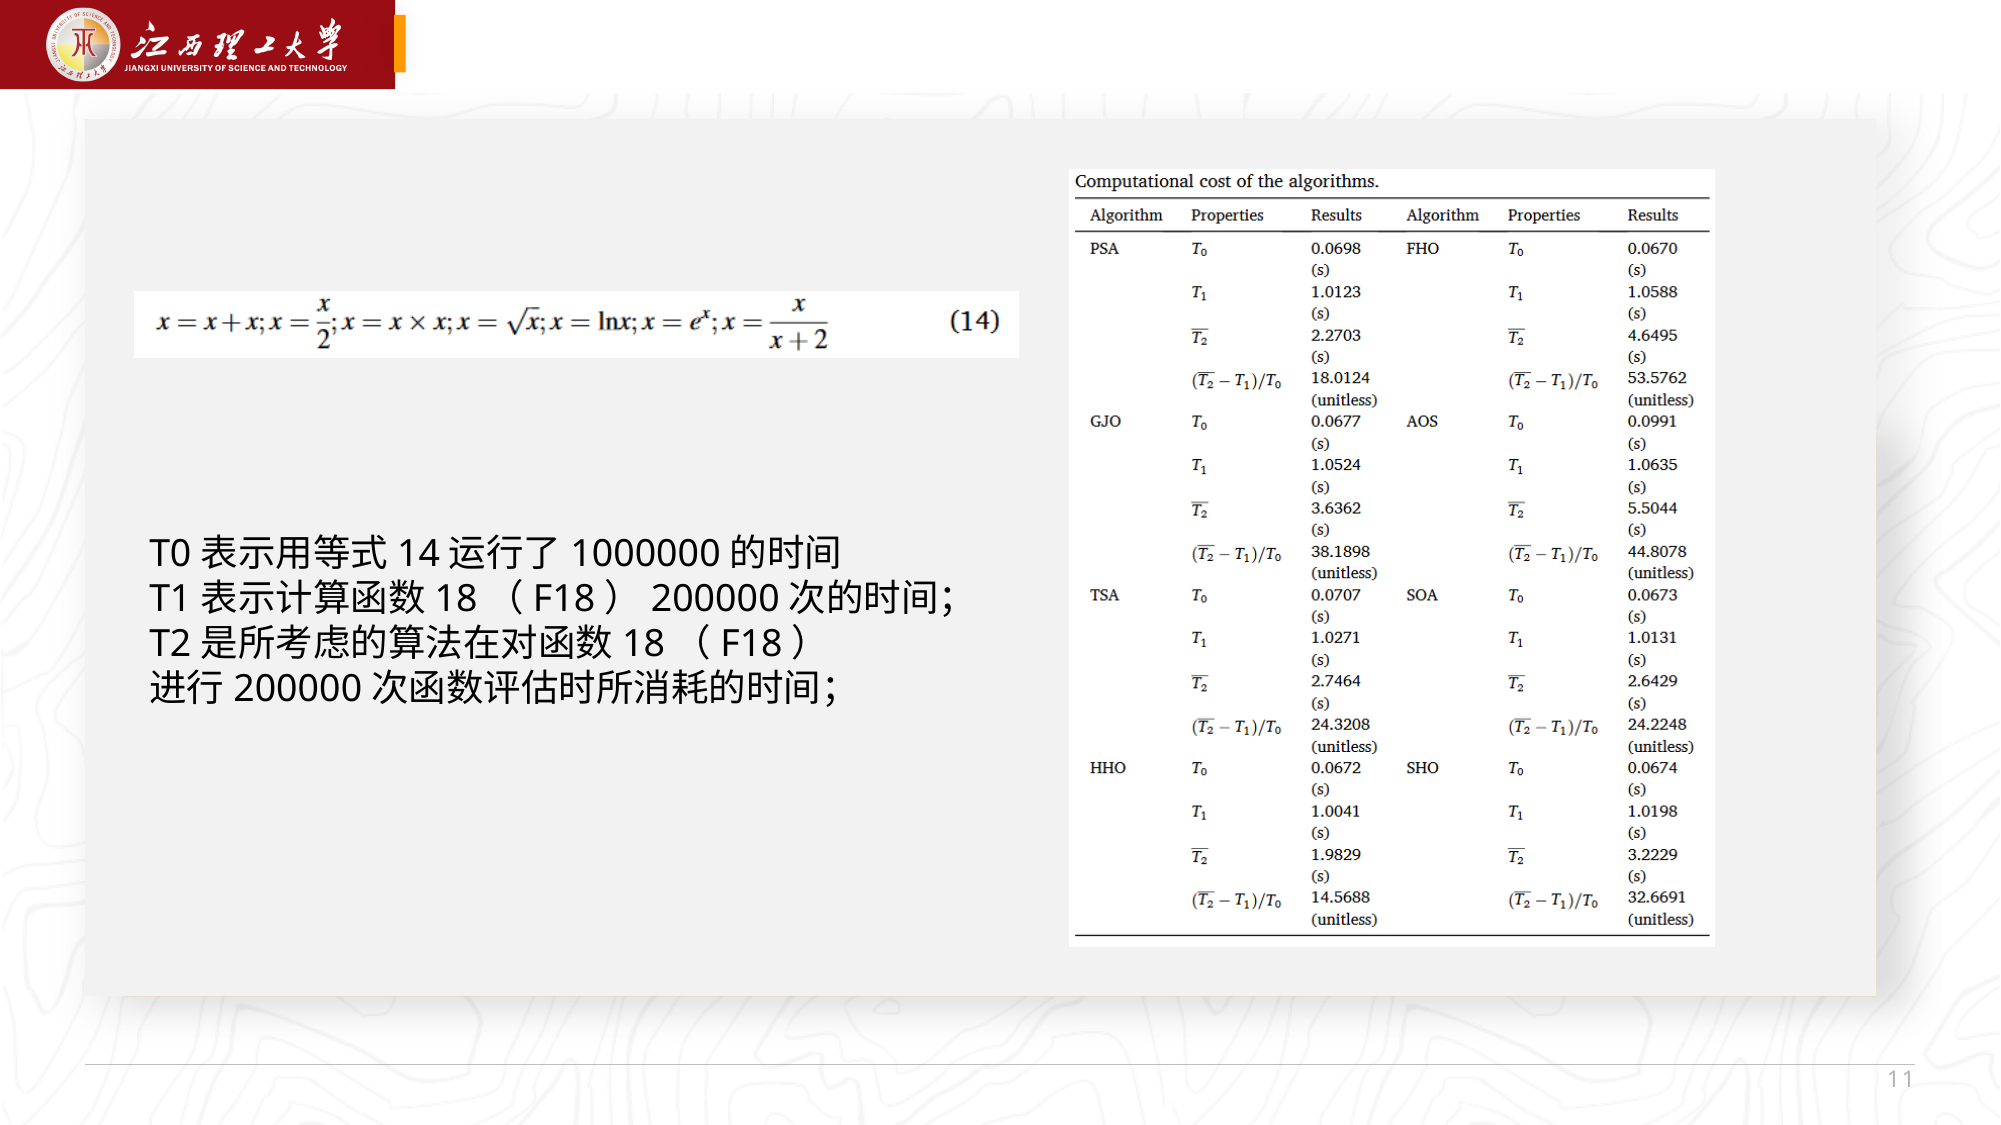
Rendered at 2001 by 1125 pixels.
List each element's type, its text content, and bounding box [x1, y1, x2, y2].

text_box T0表示用等式14运行了1000000的时间 T1表示计算函数18（F18）200000次的时间； T2是所考虑的算法在对函数18（F18） 进行200000次函数评估时所消耗的时间； [134, 521, 992, 717]
picture [1069, 169, 1715, 947]
picture [46, 4, 355, 85]
picture [134, 291, 1019, 358]
slide_number [1765, 1056, 1916, 1104]
text_box [84, 118, 1877, 997]
